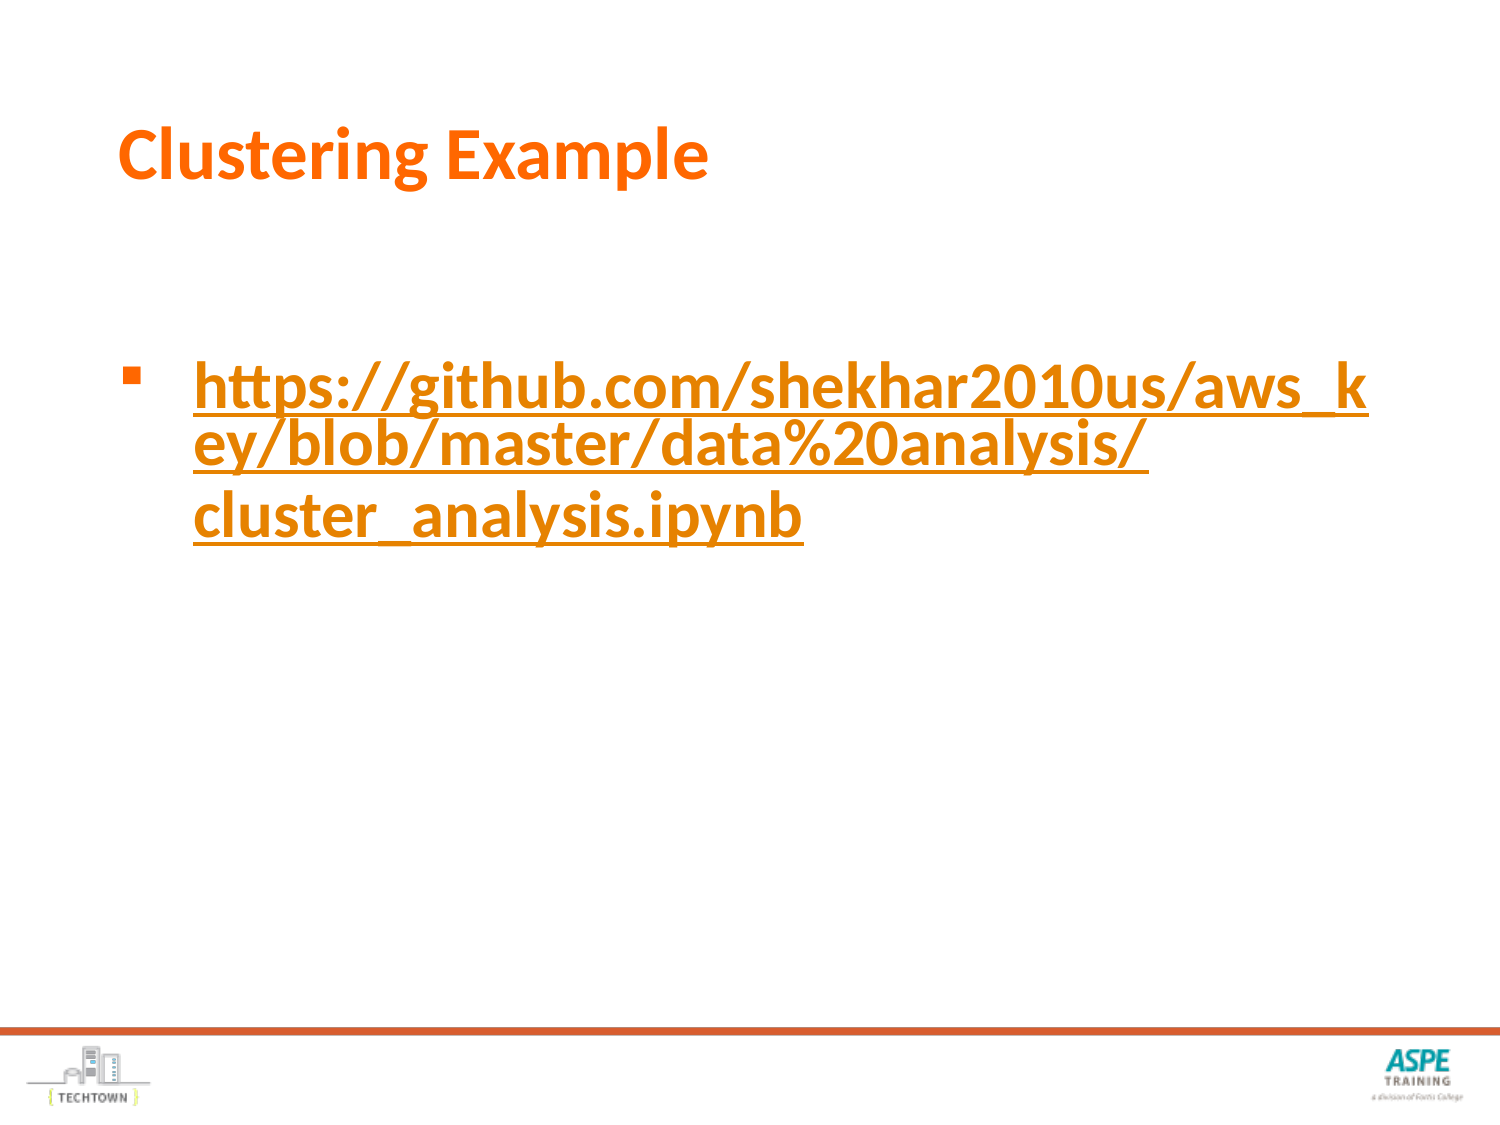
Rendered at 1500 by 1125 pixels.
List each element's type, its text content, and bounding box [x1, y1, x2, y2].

list https://github.com/shekhar2010us/aws_key/blob/master/data%20analysis/cluster_analysis.ipynb [103, 249, 1397, 1014]
title Clustering Example [103, 59, 1397, 249]
